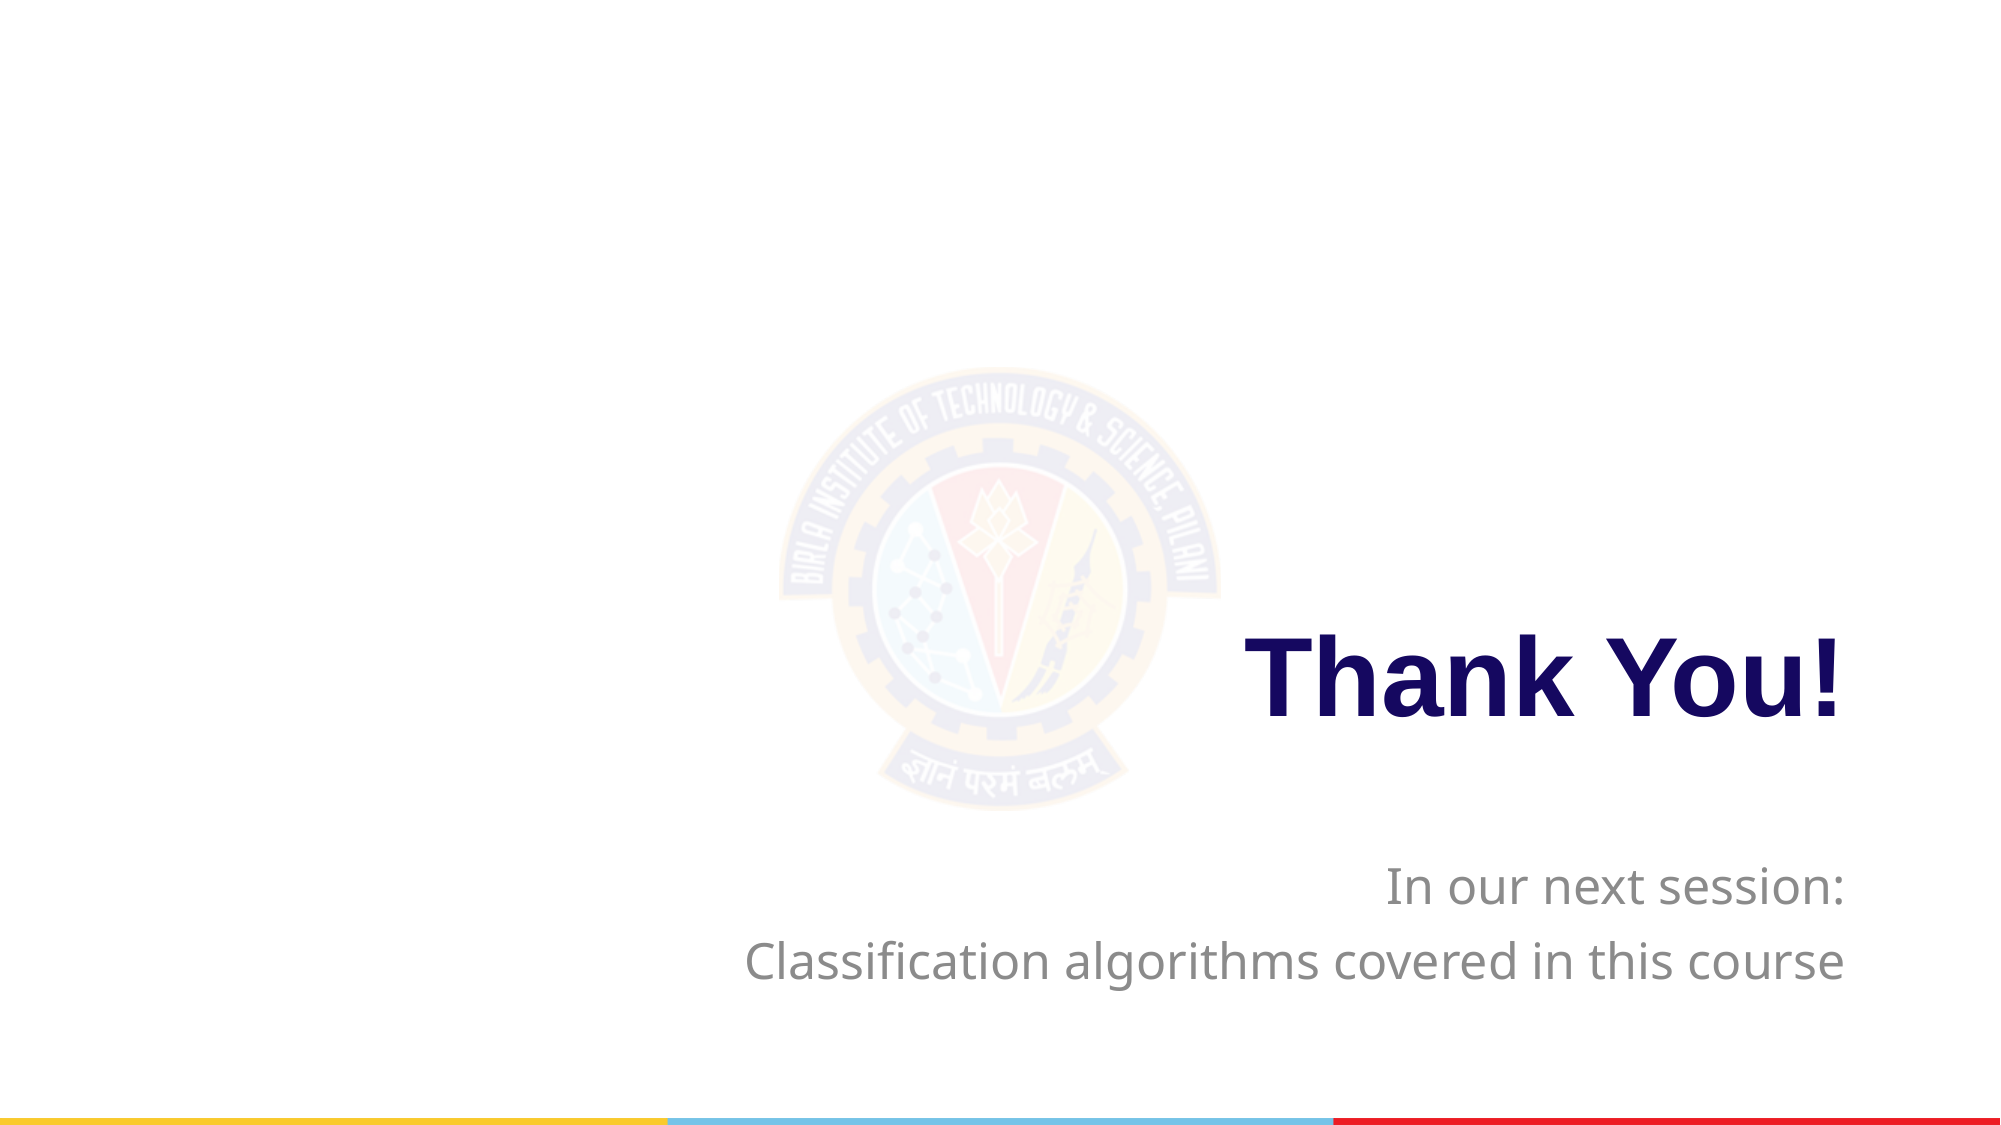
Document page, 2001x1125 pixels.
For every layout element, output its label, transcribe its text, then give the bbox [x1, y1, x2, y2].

title Thank You! [136, 600, 1862, 749]
picture [0, 1118, 2000, 1125]
list In our next session: Classification algorithms covered in this course [136, 853, 1862, 1100]
